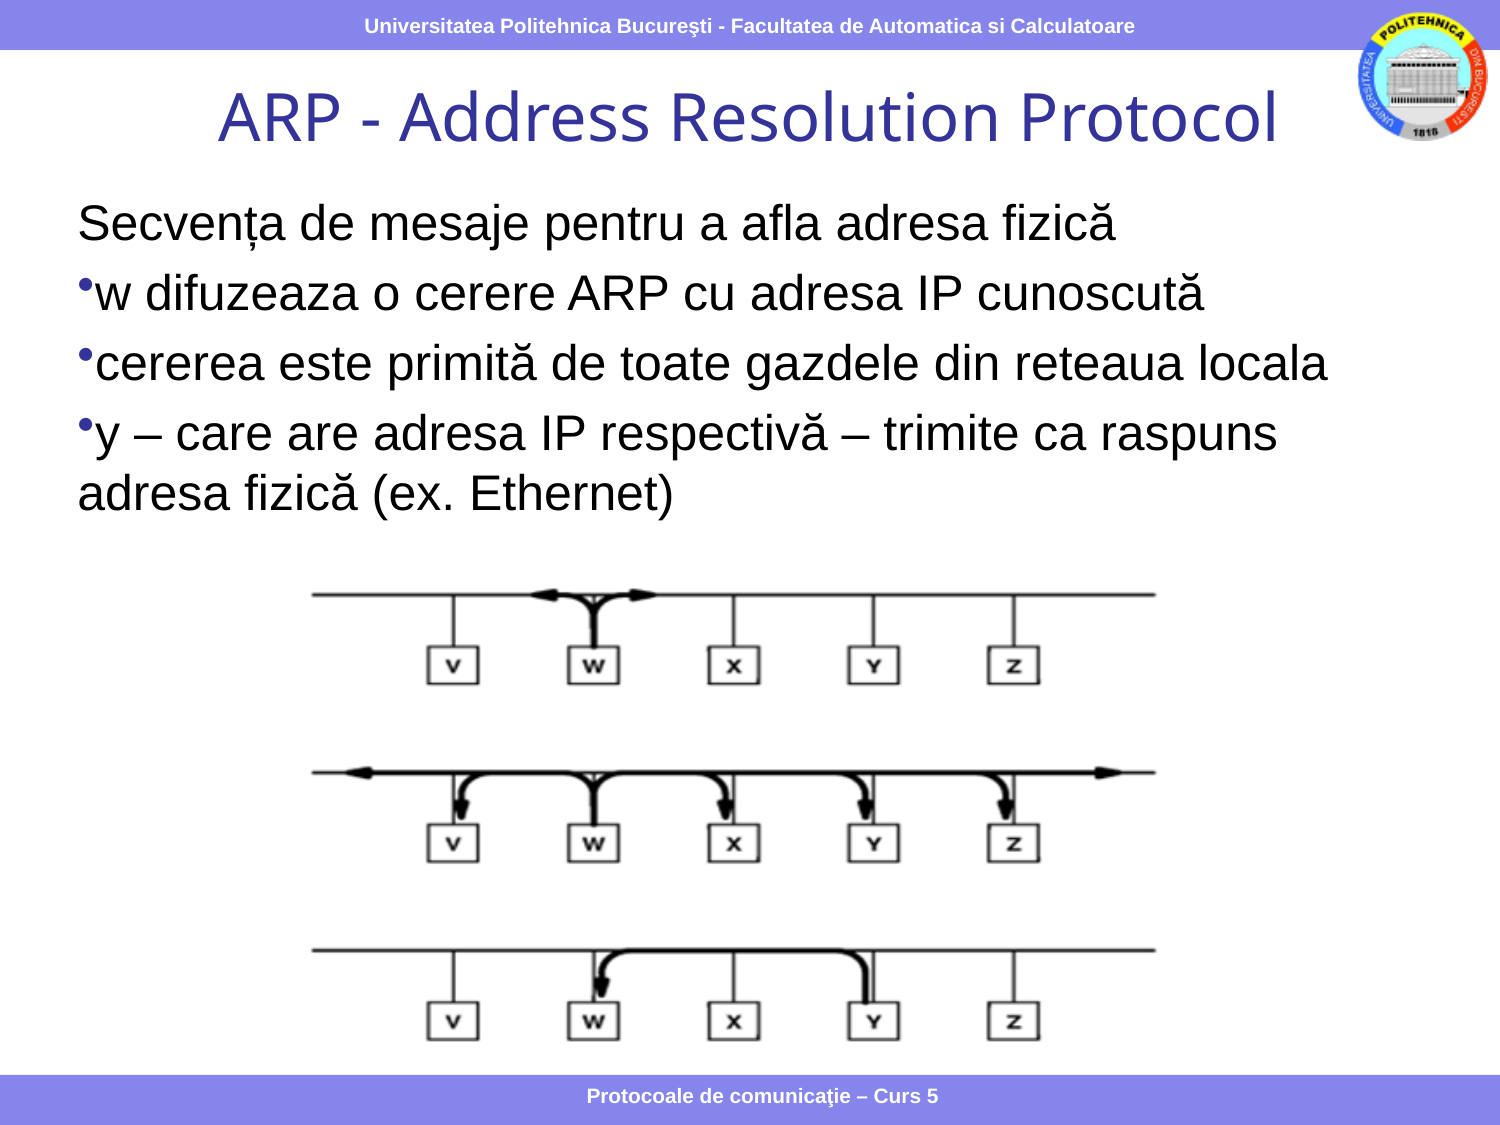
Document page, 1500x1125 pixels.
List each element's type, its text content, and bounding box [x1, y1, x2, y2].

picture [1357, 12, 1488, 141]
list Secvența de mesaje pentru a afla adresa fizică w difuzeaza o cerere ARP cu adresa IP cunoscută cererea este primită de toate gazdele din reteaua locala y – care are adresa IP respectivă – trimite ca raspuns adresa fizică (ex. Ethernet) [62, 182, 1438, 559]
picture [296, 563, 1178, 1060]
footer Protocoale de comunicaţie – Curs 5 [387, 1074, 1138, 1125]
title ARP - Address Resolution Protocol [62, 75, 1438, 155]
